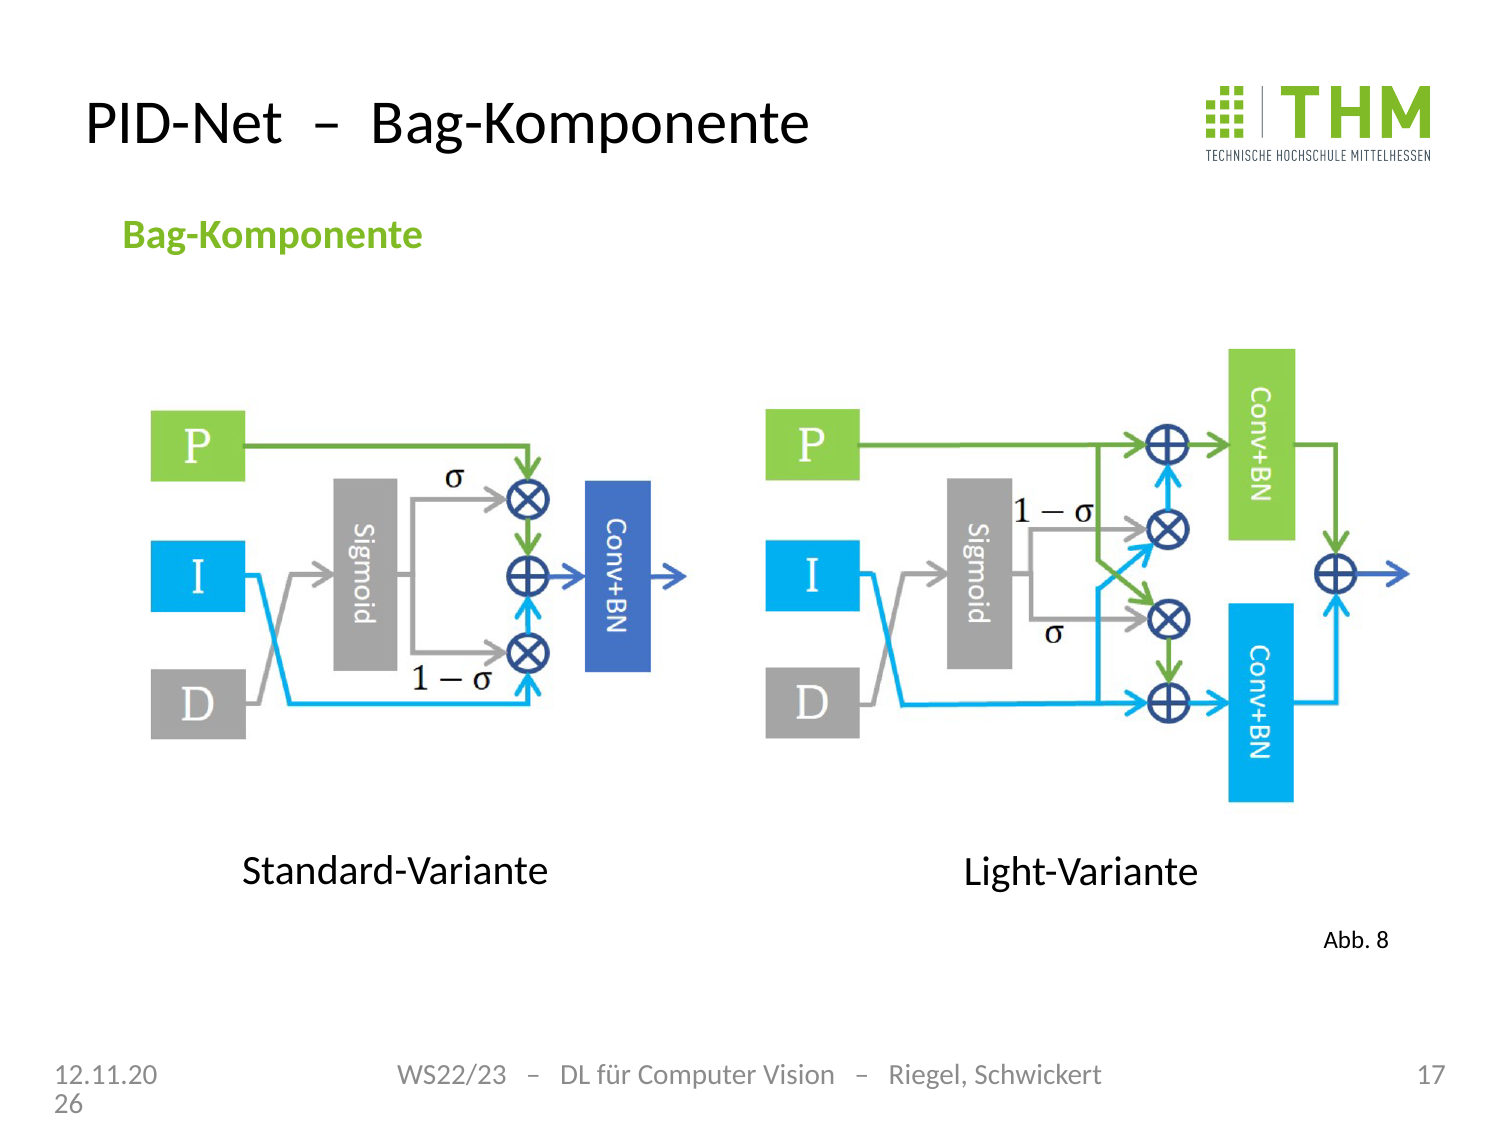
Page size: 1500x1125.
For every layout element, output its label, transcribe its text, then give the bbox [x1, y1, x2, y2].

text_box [130, 333, 706, 902]
text_box Abb. 8 [1294, 915, 1419, 958]
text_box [738, 331, 1424, 902]
footer WS22/23 – DL für Computer Vision – Riegel, Schwickert [204, 1042, 1296, 1103]
slide_number 17 [1375, 1042, 1462, 1103]
text_box Bag-Komponente [107, 199, 512, 264]
title PID-Net – Bag-Komponente [70, 59, 1162, 188]
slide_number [38, 1042, 175, 1103]
picture [1206, 86, 1430, 161]
